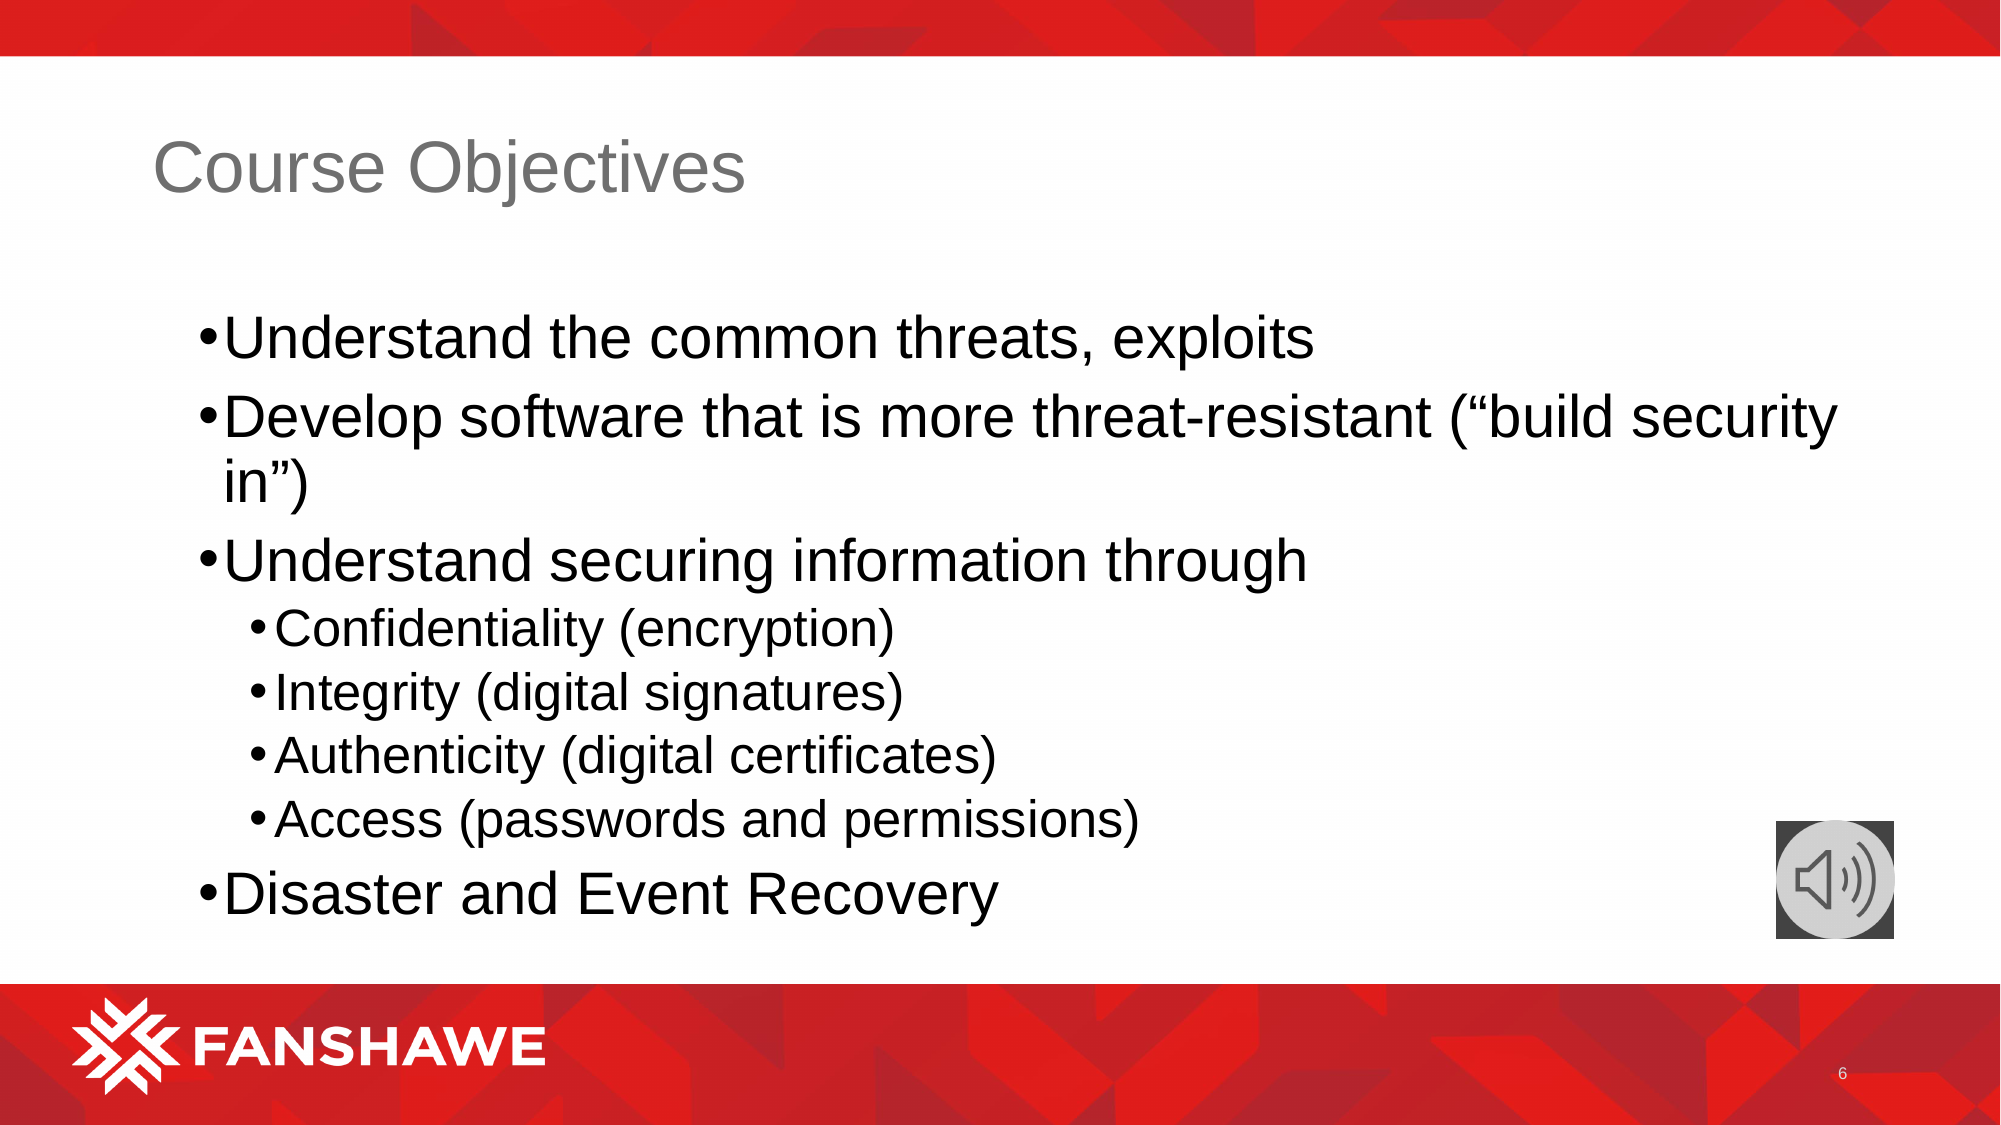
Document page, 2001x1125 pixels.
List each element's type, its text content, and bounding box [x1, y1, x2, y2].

title Course Objectives [137, 59, 1863, 278]
slide_number 6 [1705, 1042, 1863, 1103]
picture [0, 0, 2001, 1125]
list Understand the common threats, exploits Develop software that is more threat-resistant (“build security in”) Understand securing information through Confidentiality (encryption) Integrity (digital signatures) Authenticity (digital certificates) Access (passwords and permissions) Disaster and Event Recovery [183, 299, 1863, 968]
